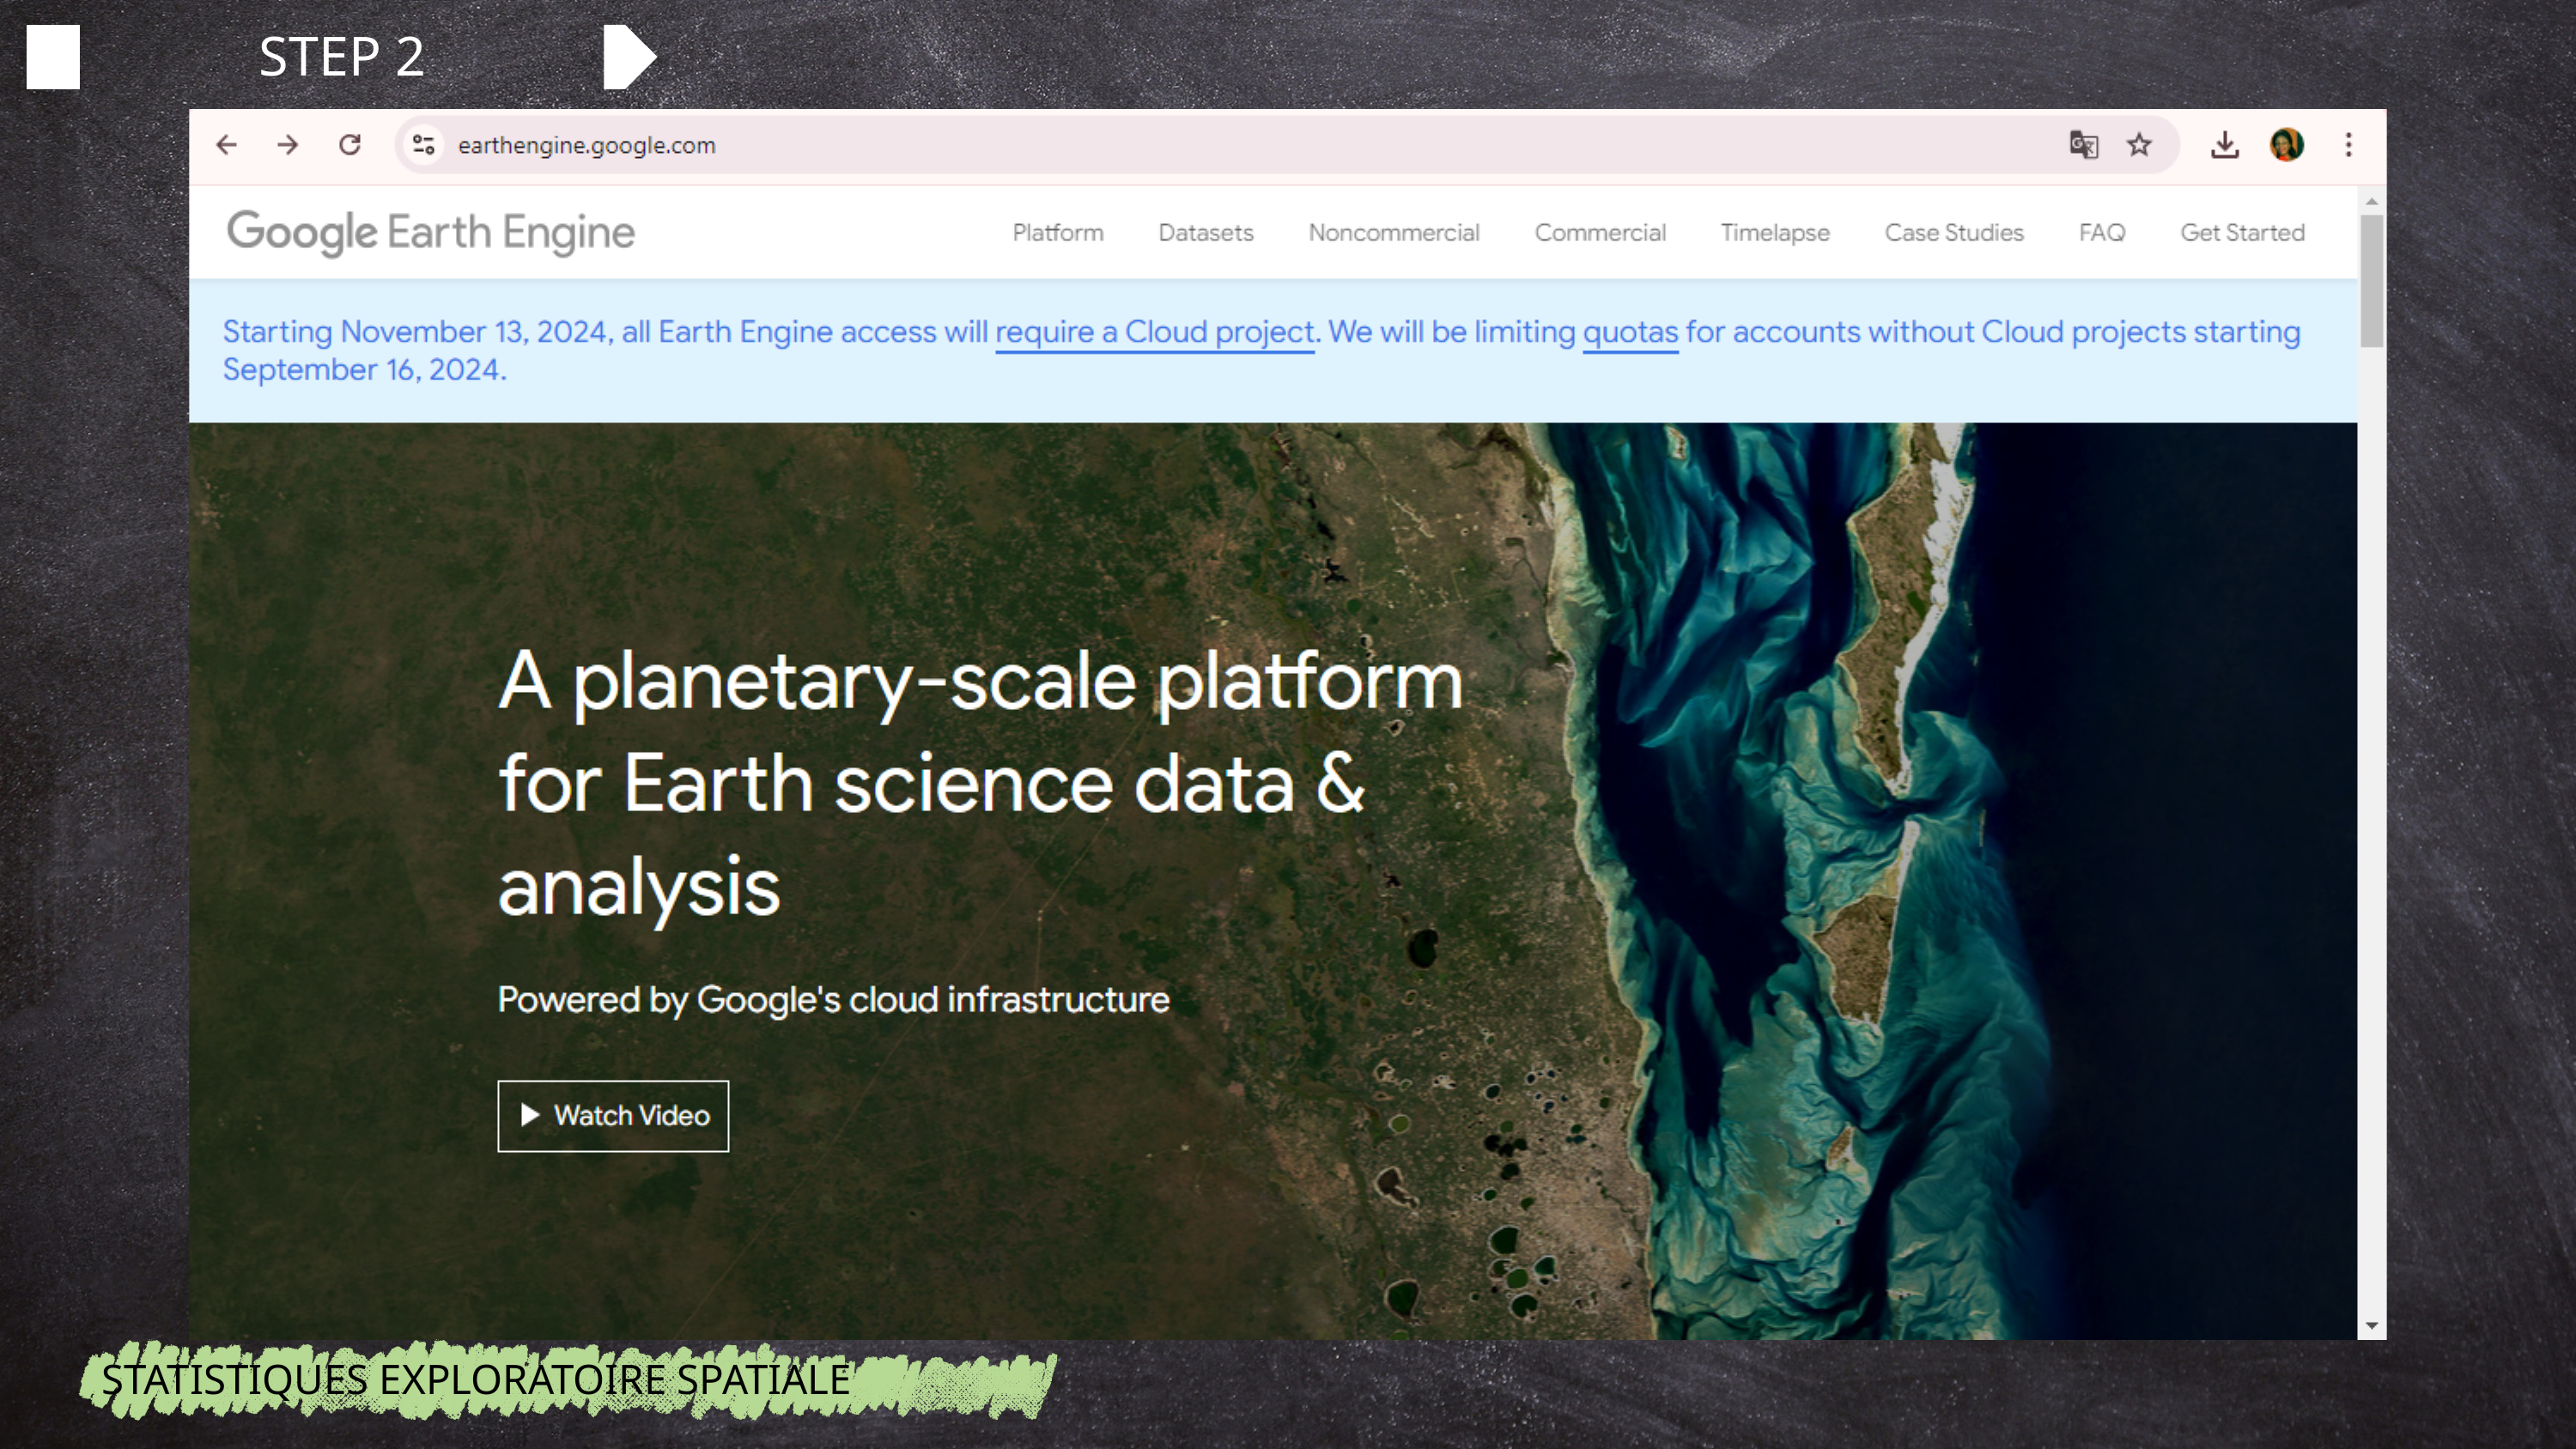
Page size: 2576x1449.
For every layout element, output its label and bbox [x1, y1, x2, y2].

text_box [189, 109, 2387, 1340]
text_box [0, 24, 686, 90]
text_box [0, 0, 2576, 1449]
text_box [77, 1339, 1058, 1421]
